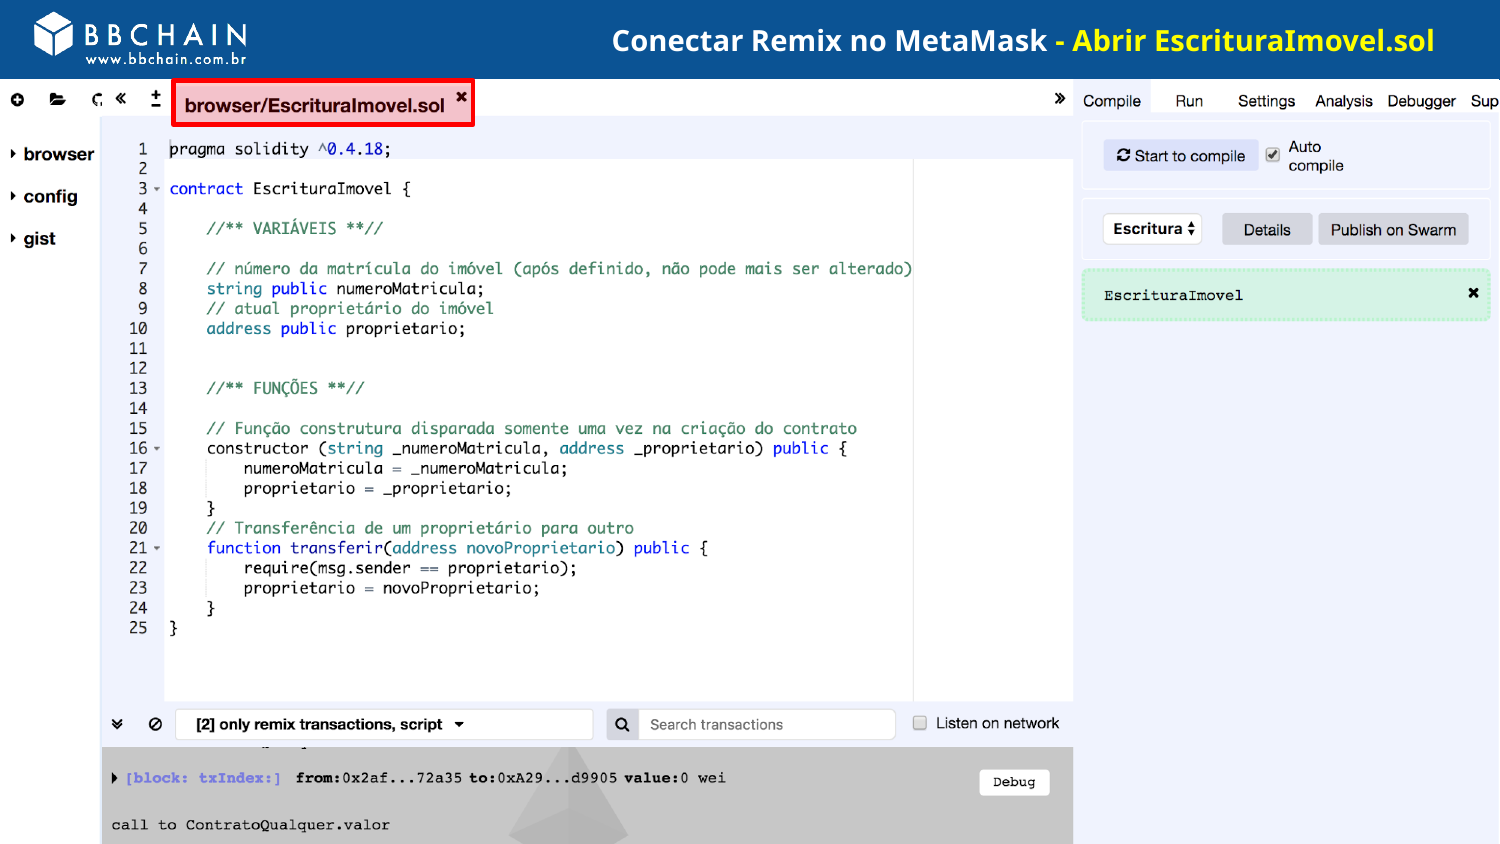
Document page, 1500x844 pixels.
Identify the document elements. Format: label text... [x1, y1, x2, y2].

title Conectar Remix no MetaMask - Abrir EscrituraImovel.sol [339, 14, 1451, 66]
picture [0, 78, 1500, 844]
picture [34, 11, 246, 64]
